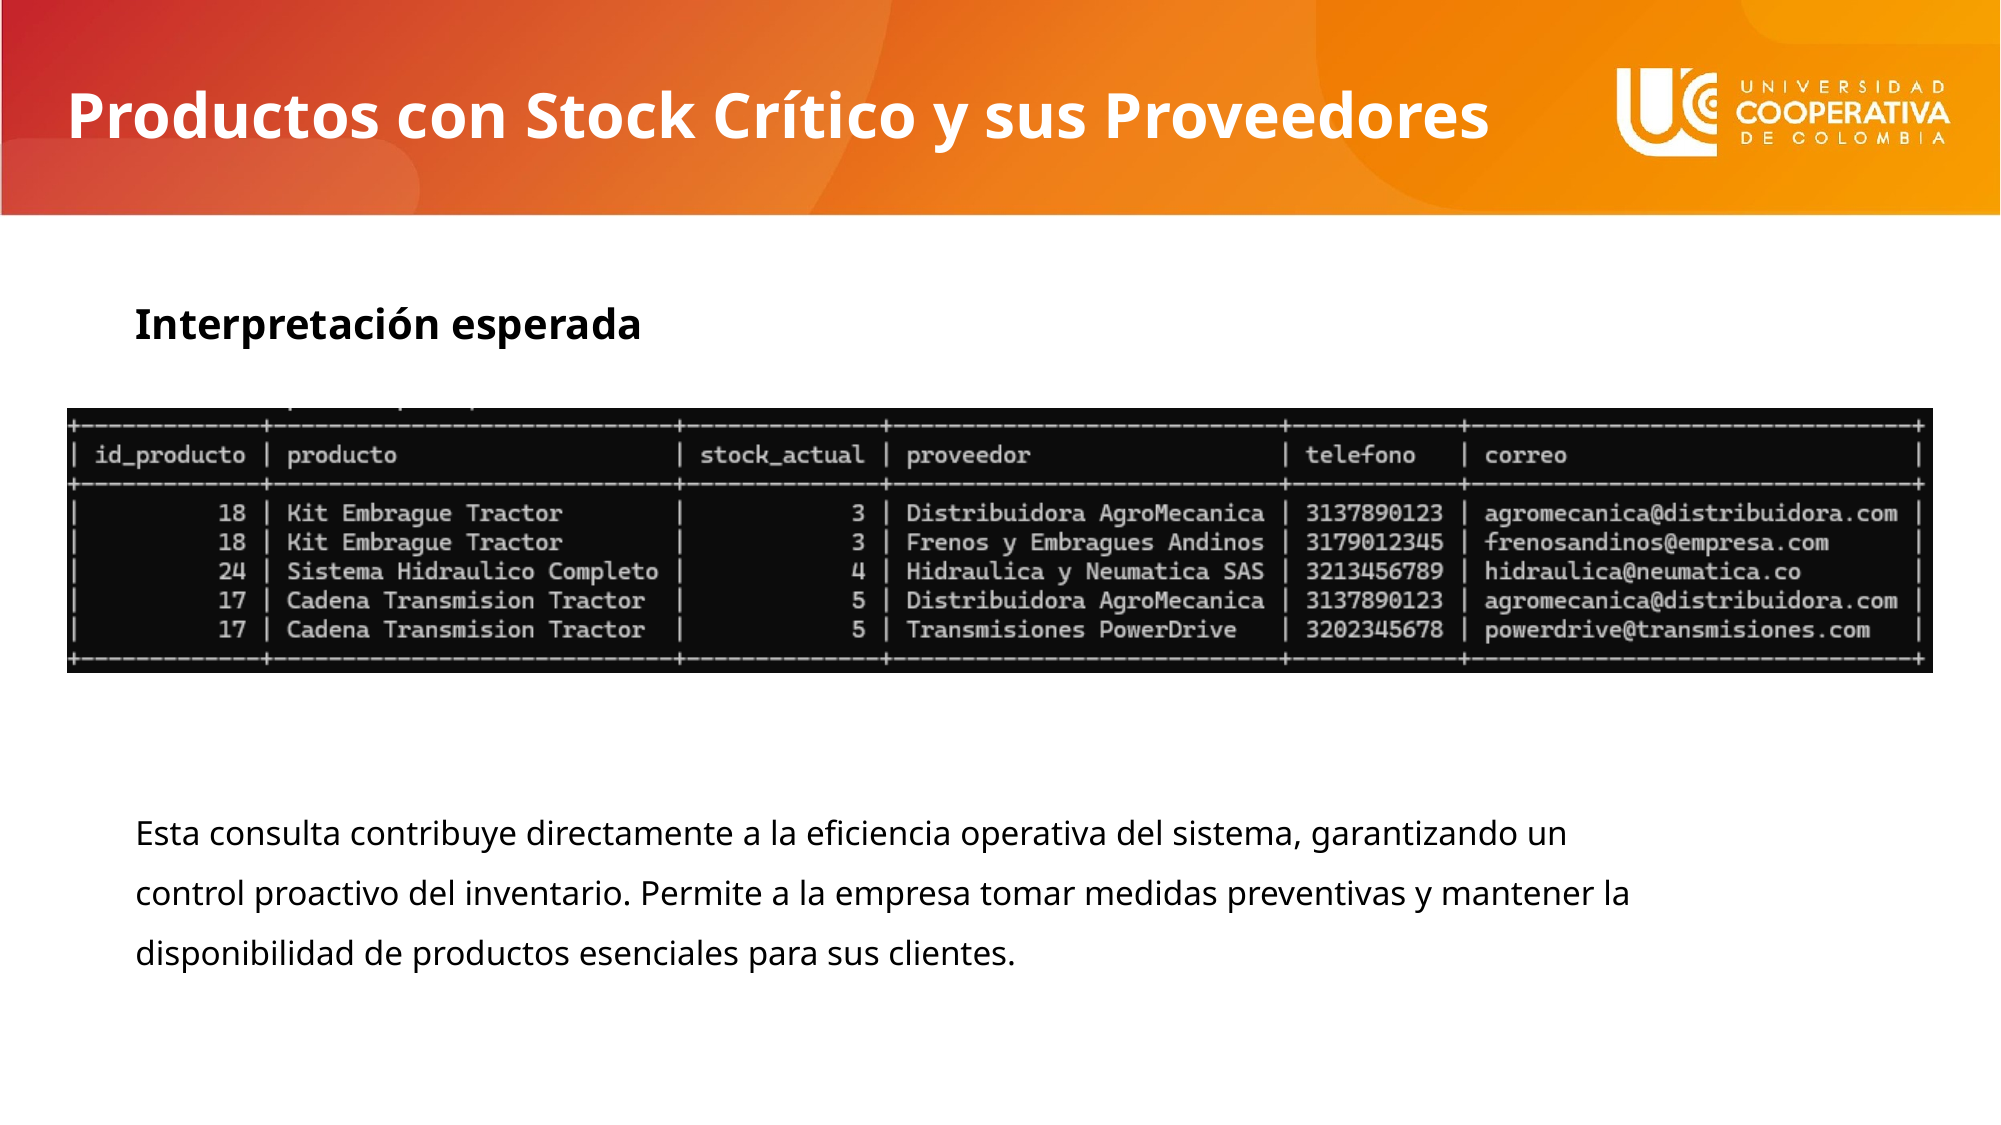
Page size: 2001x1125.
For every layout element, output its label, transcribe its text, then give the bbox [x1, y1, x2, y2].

text_box Productos con Stock Crítico y sus Proveedores [51, 68, 1560, 159]
picture [0, 0, 2001, 1125]
text_box Esta consulta contribuye directamente a la eficiencia operativa del sistema, garantizando un control proactivo del inventario. Permite a la empresa tomar medidas preventivas y mantener la disponibilidad de productos esenciales para sus clientes. [120, 784, 1696, 980]
text_box Interpretación esperada [120, 265, 1880, 355]
